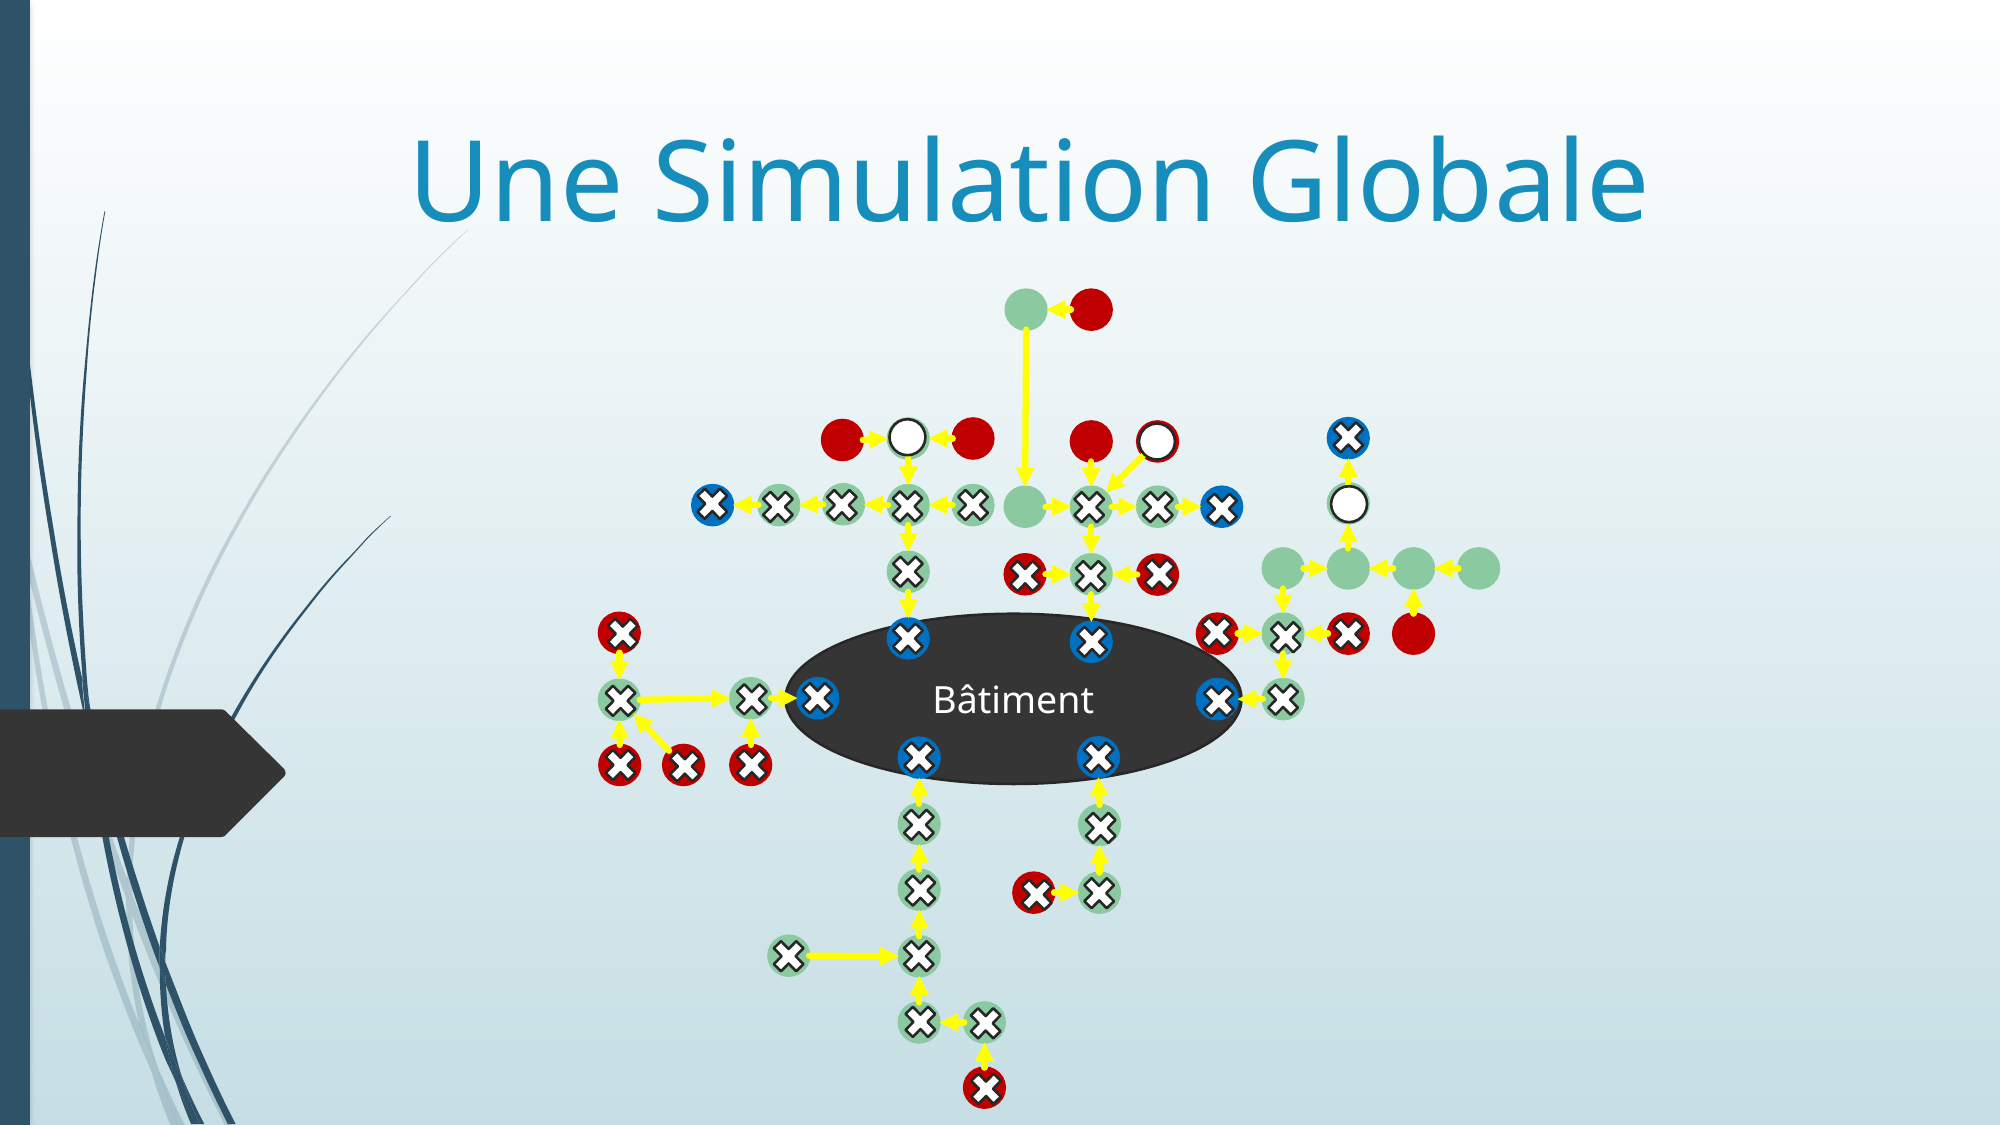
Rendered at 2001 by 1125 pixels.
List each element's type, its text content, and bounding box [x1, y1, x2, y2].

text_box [1013, 737, 1121, 913]
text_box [692, 418, 994, 659]
text_box Bâtiment [843, 663, 1229, 775]
text_box [387, 43, 1888, 435]
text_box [768, 737, 1006, 1108]
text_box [1004, 289, 1243, 663]
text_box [1196, 417, 1500, 720]
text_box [598, 612, 839, 786]
text_box Une Simulation Globale [393, 41, 1856, 252]
